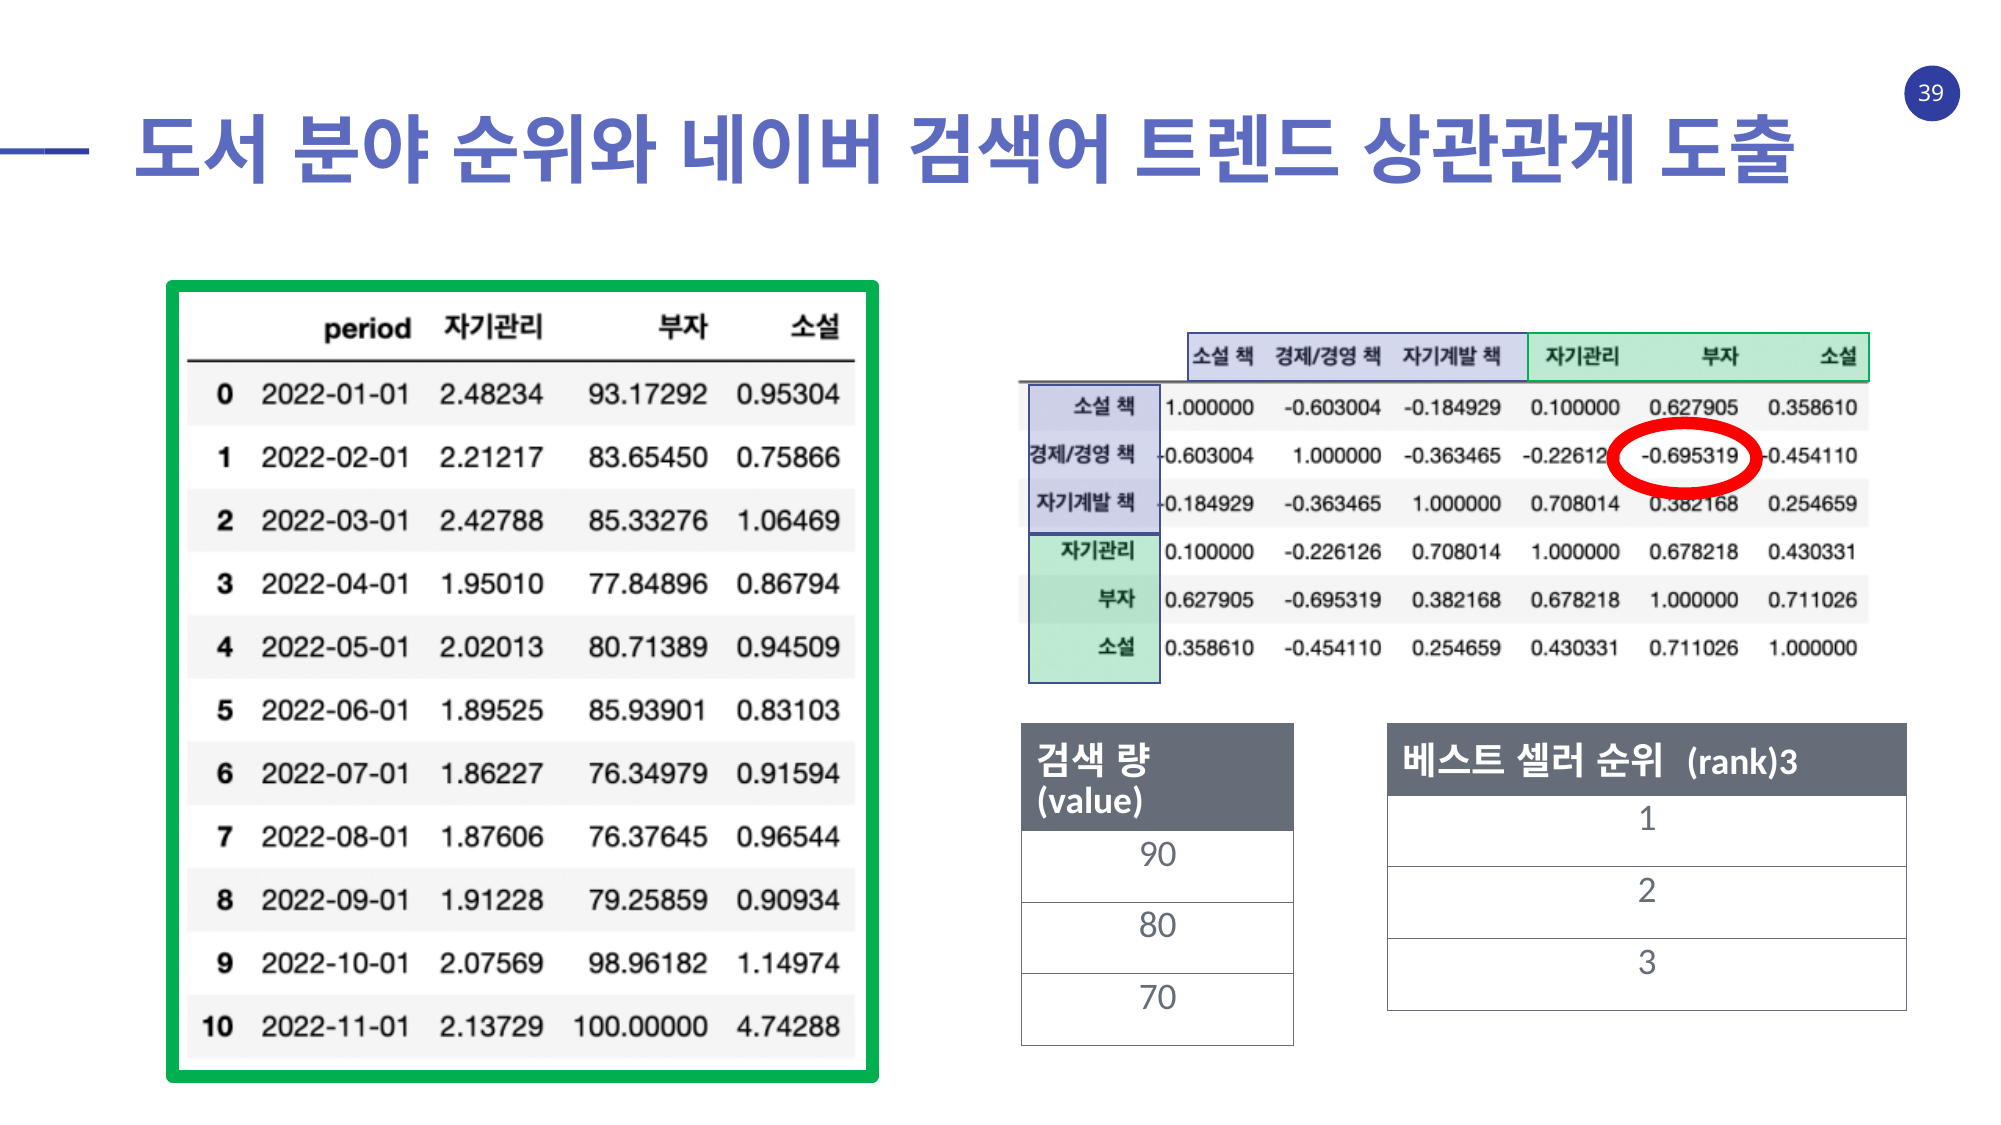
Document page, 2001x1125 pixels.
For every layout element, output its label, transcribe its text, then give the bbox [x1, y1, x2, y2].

table_cell 2 [1388, 867, 1906, 938]
picture [178, 292, 867, 1070]
table_cell 90 [1022, 831, 1293, 902]
title 도서 분야 순위와 네이버 검색어 트렌드 상관관계 도출 [133, 112, 1863, 197]
table_cell 3 [1388, 939, 1906, 1010]
picture [1010, 318, 1907, 685]
table_header 베스트 셀러 순위 (rank)3 [1388, 724, 1906, 795]
table_header 검색 량 (value) [1022, 724, 1293, 830]
table_cell 1 [1388, 796, 1906, 866]
table_cell 70 [1022, 974, 1293, 1045]
table_cell 80 [1022, 903, 1293, 973]
